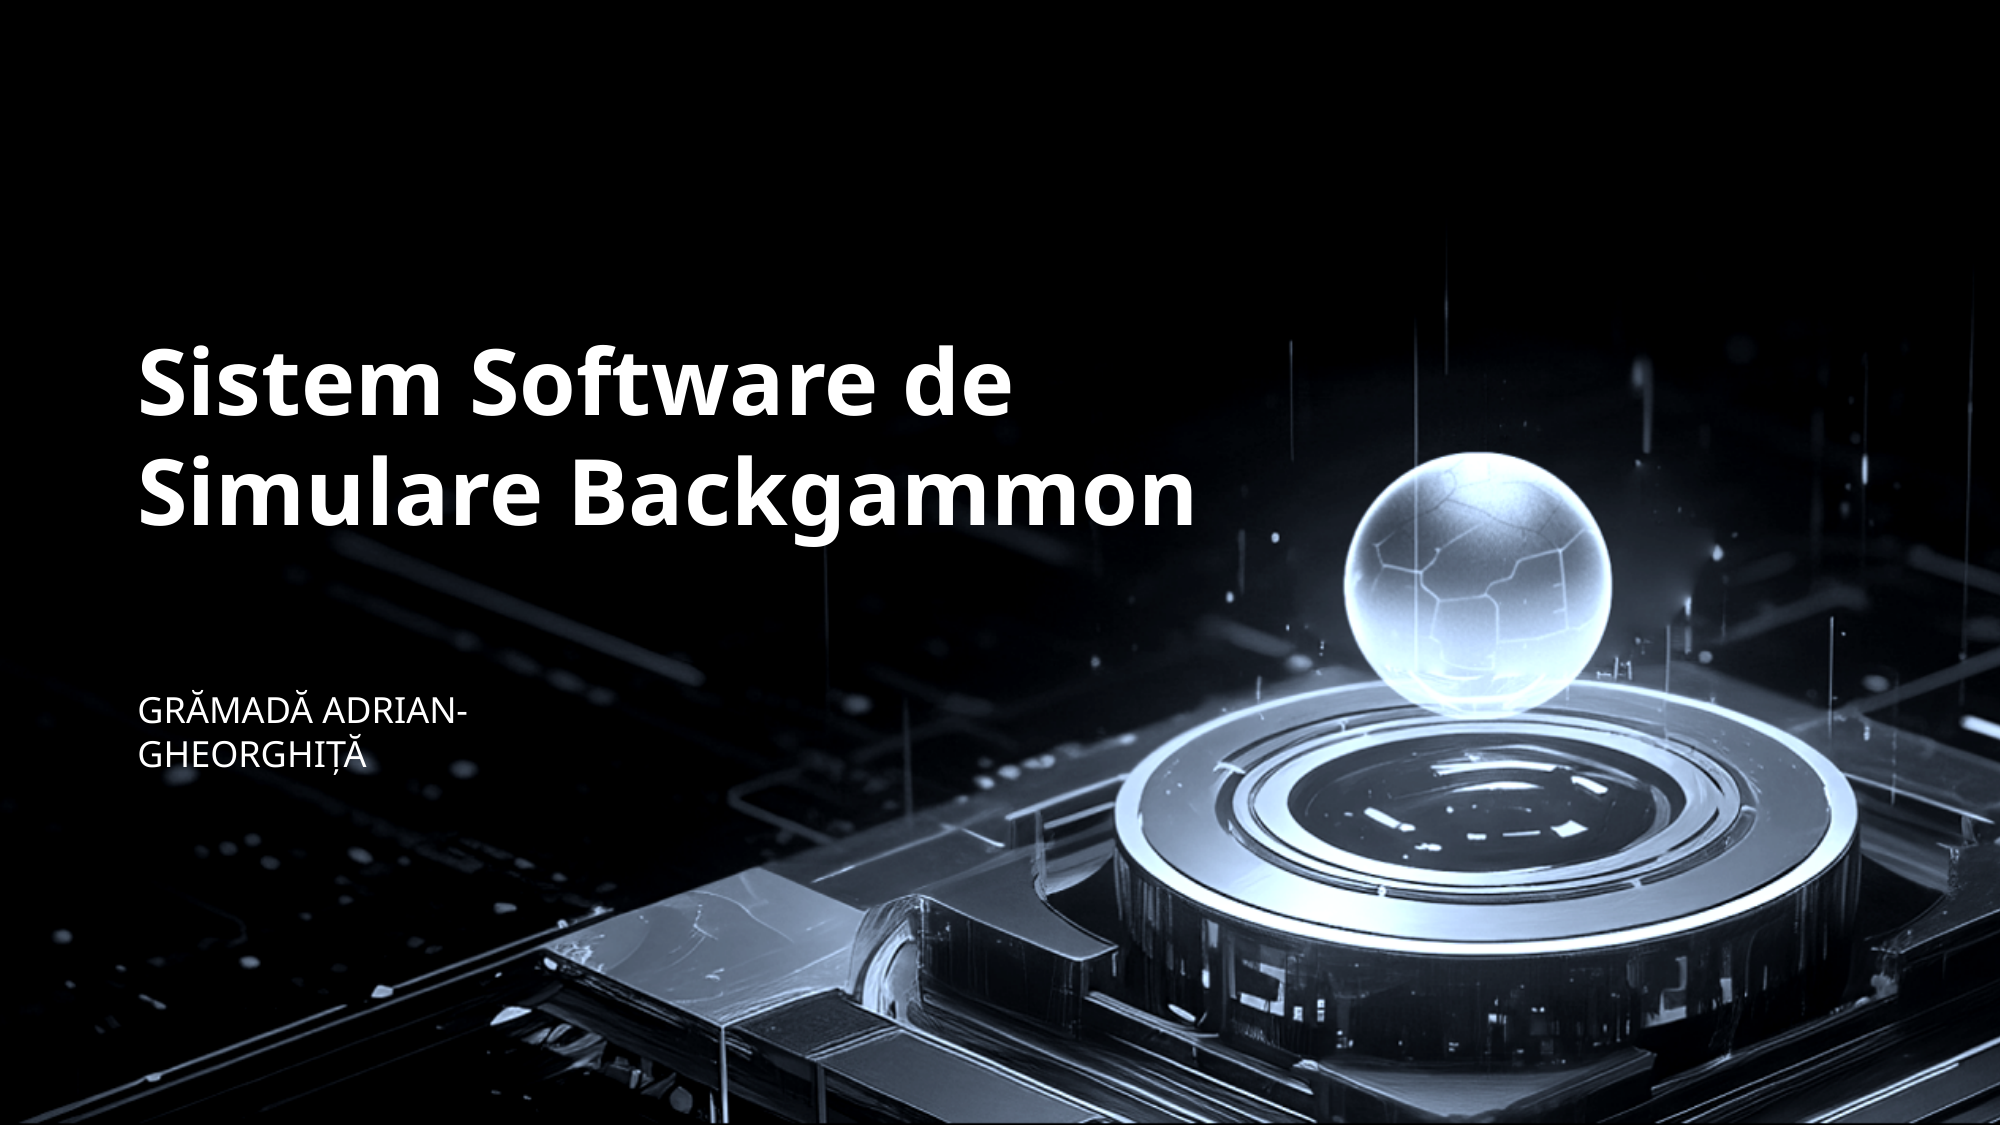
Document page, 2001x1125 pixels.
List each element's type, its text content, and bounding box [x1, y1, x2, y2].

title Sistem Software de Simulare Backgammon [137, 323, 1355, 688]
list GRĂMADĂ ADRIAN-GHEORGHIȚĂ [137, 687, 588, 775]
